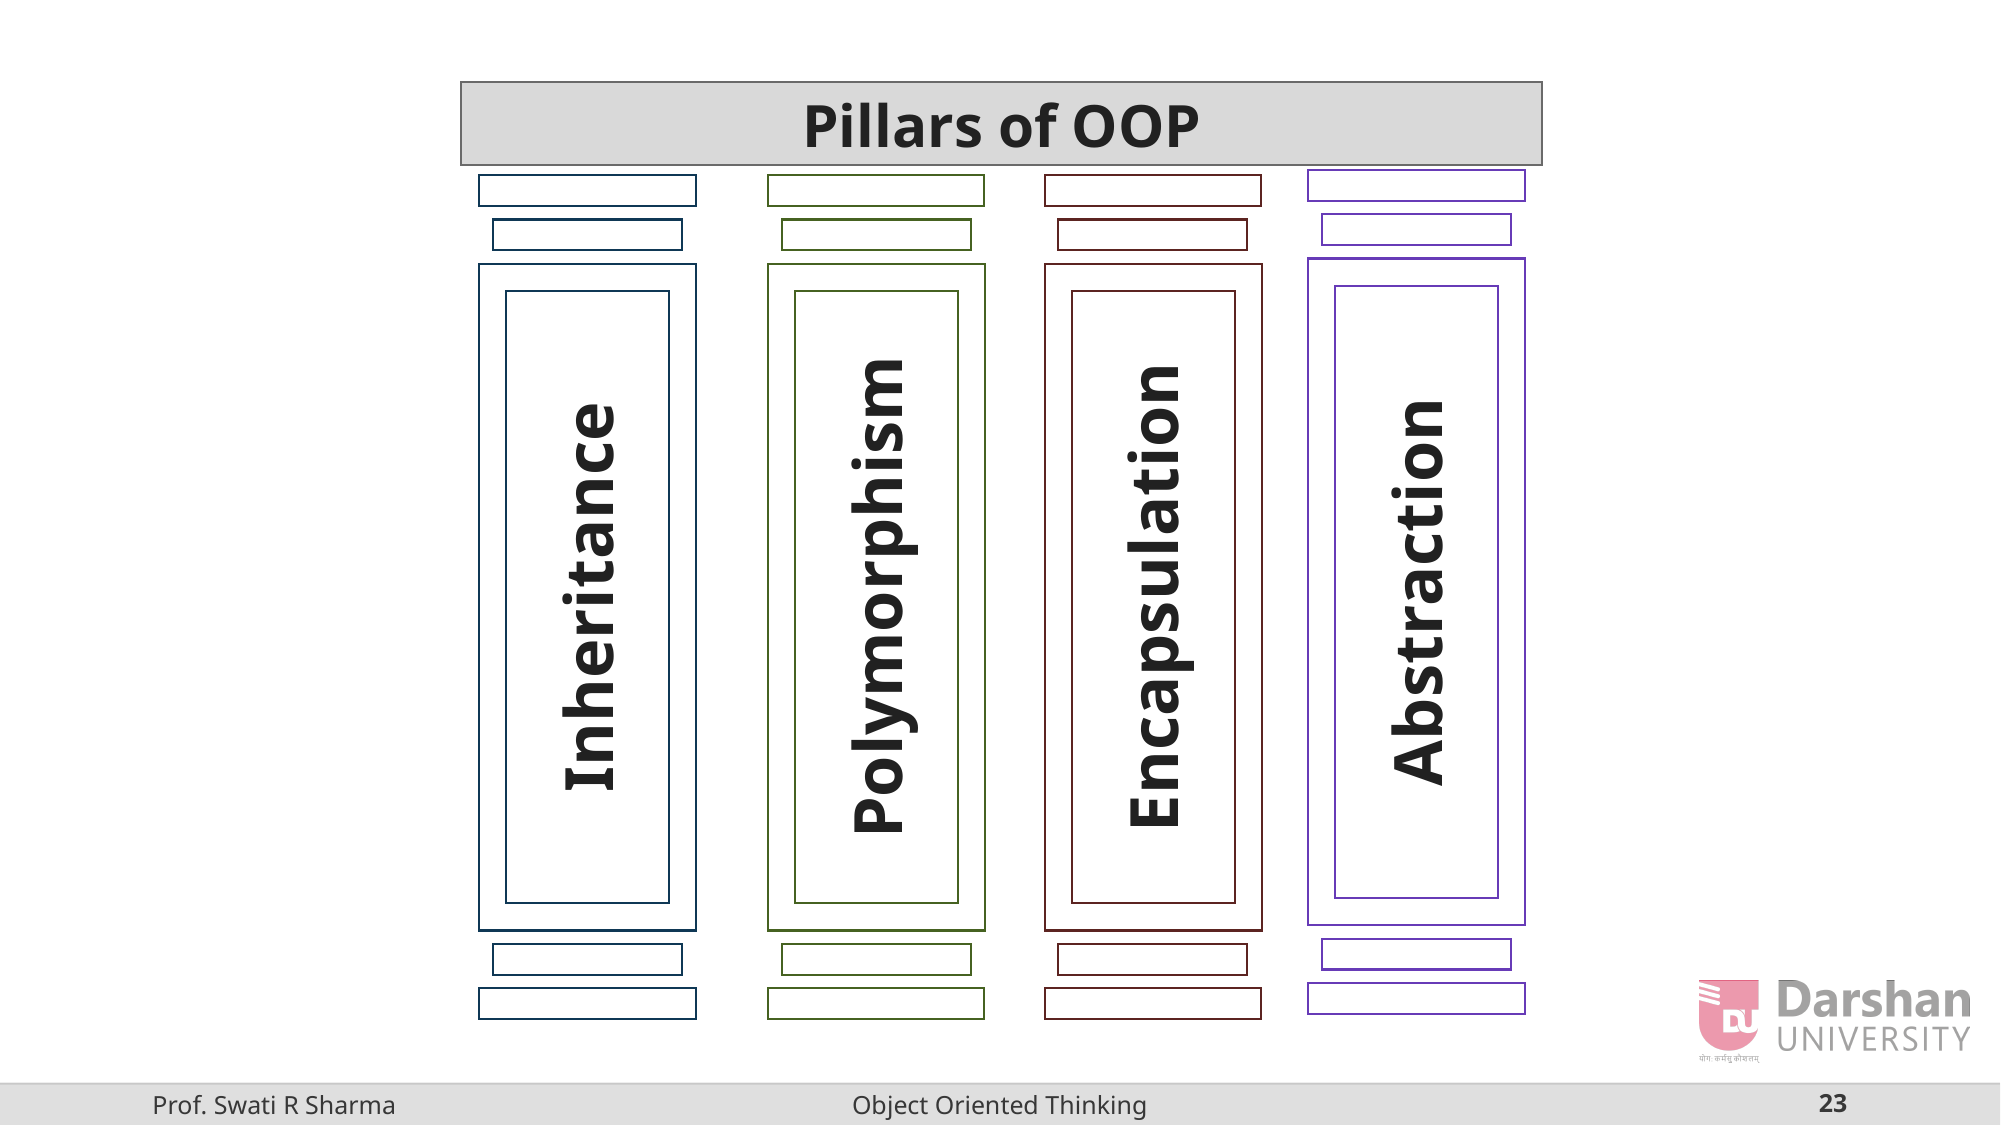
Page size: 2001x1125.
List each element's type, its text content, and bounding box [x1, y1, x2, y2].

text_box [1321, 213, 1512, 246]
text_box [1044, 987, 1262, 1020]
text_box [492, 218, 683, 251]
text_box [478, 174, 697, 207]
text_box [767, 987, 985, 1020]
text_box [767, 263, 986, 932]
text_box [492, 943, 683, 976]
text_box Abstraction [1368, 382, 1464, 801]
text_box [1044, 263, 1263, 932]
text_box [478, 263, 697, 932]
text_box Inheritance [539, 387, 635, 808]
text_box Polymorphism [828, 340, 924, 854]
text_box [1057, 943, 1248, 976]
text_box [1321, 938, 1512, 971]
text_box [478, 987, 697, 1020]
text_box [1307, 982, 1526, 1015]
text_box Encapsulation [1104, 347, 1200, 847]
text_box [781, 218, 972, 251]
text_box [1044, 174, 1262, 207]
text_box [767, 174, 985, 207]
text_box [1307, 169, 1526, 202]
text_box [1057, 218, 1248, 251]
text_box [781, 943, 972, 976]
text_box [1307, 257, 1526, 926]
text_box Pillars of OOP [460, 81, 1543, 166]
text_box A [1699, 980, 1970, 1063]
